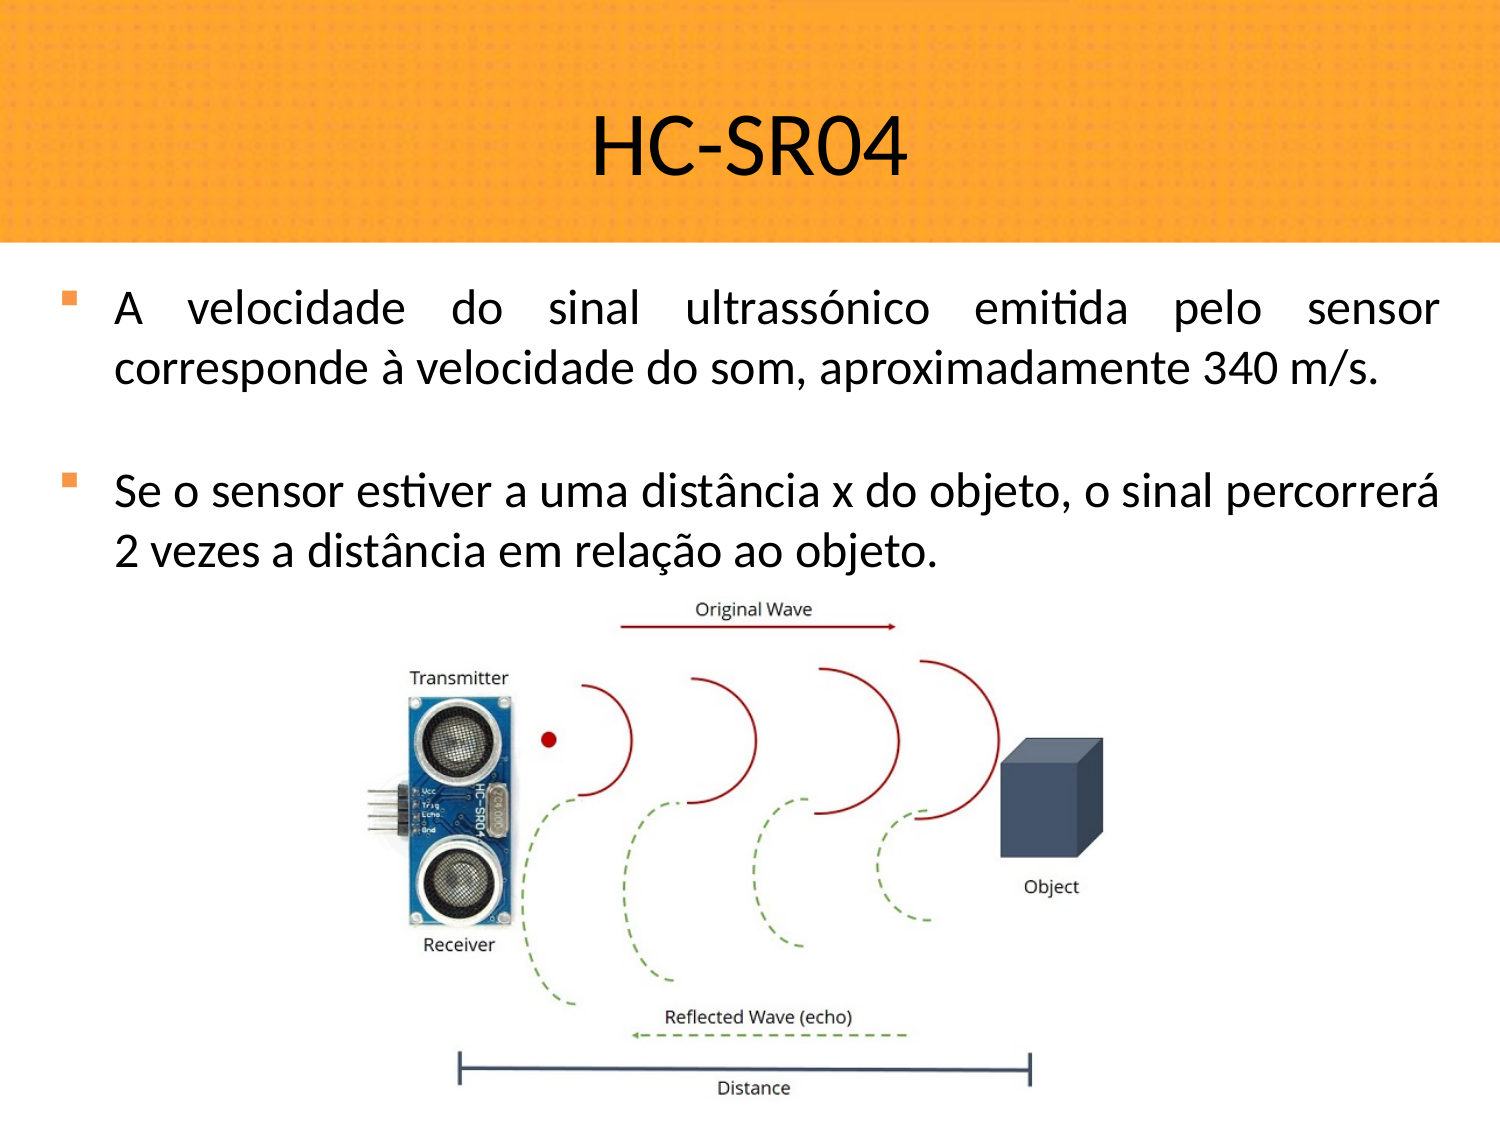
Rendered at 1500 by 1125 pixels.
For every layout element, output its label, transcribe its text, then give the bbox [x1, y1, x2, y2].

title HC-SR04 [75, 45, 1425, 233]
text_box A velocidade do sinal ultrassónico emitida pelo sensor corresponde à velocidade do som, aproximadamente 340 m/s. Se o sensor estiver a uma distância x do objeto, o sinal percorrerá 2 vezes a distância em relação ao objeto. [43, 267, 1457, 1059]
picture [0, 0, 1500, 1125]
